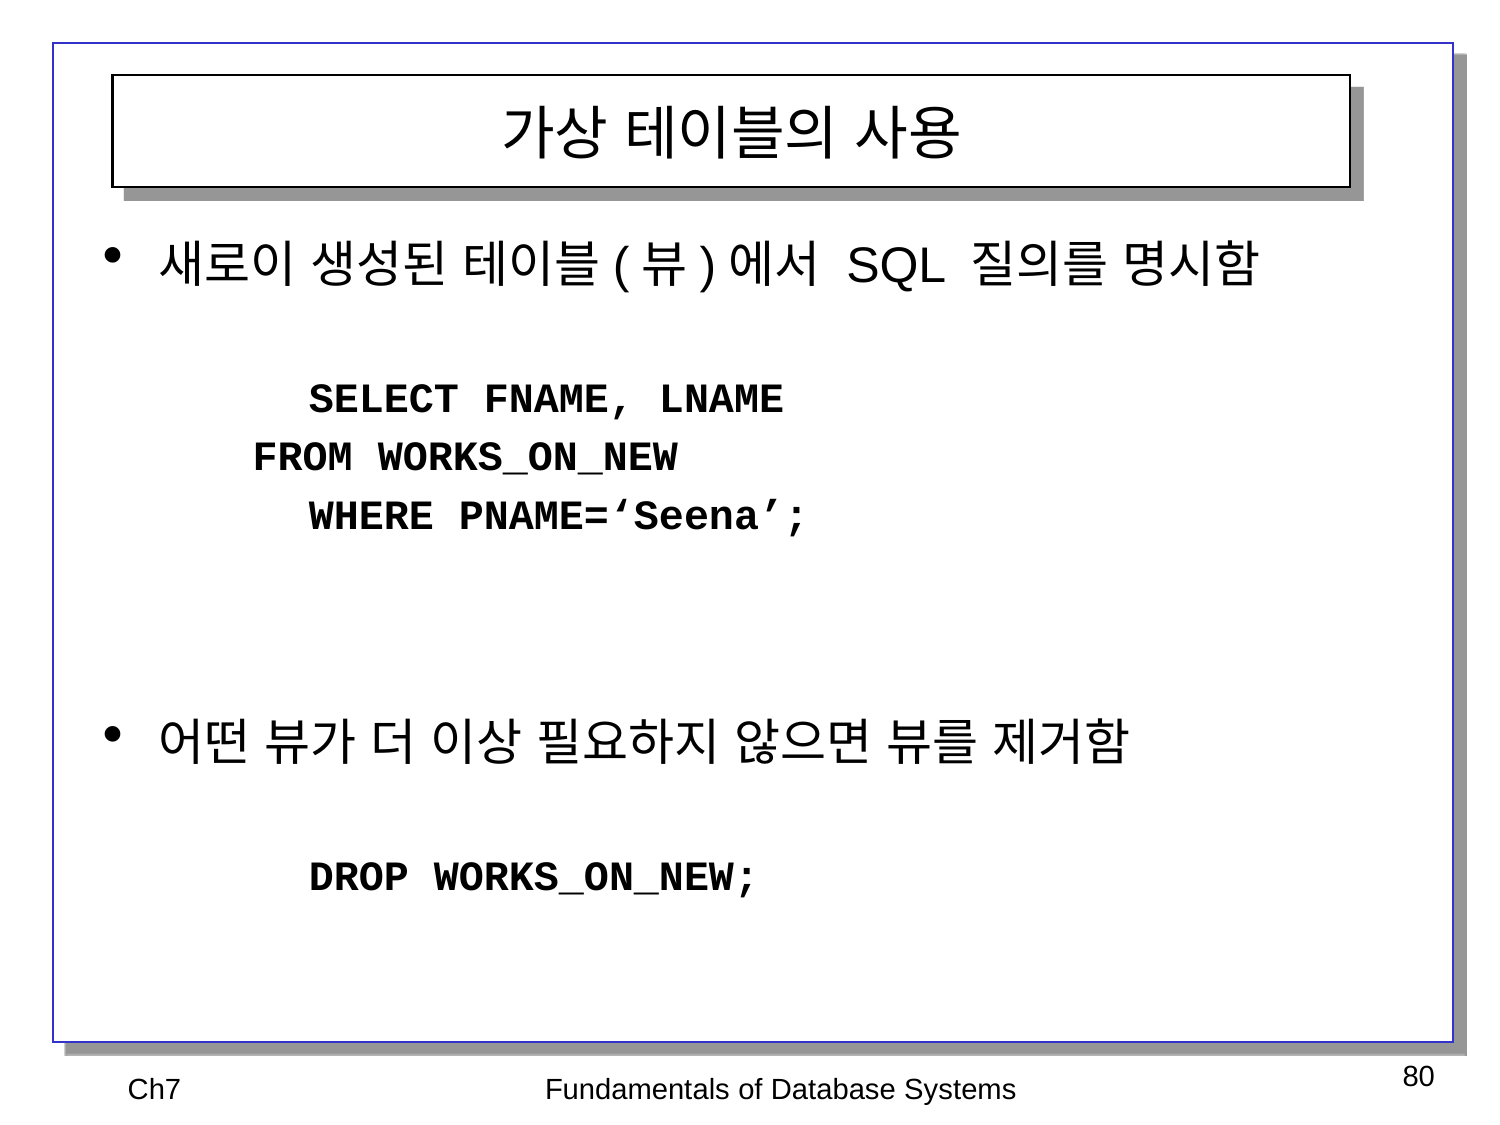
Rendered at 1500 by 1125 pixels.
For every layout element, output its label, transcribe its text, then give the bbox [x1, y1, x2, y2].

slide_number Ch7 [112, 1049, 426, 1125]
footer Fundamentals of Database Systems [449, 1049, 1113, 1125]
slide_number 80 [1136, 1049, 1451, 1125]
list 새로이 생성된 테이블(뷰)에서 SQL 질의를 명시함 SELECT FNAME, LNAME FROM WORKS_ON_NEW WHERE PNAME=‘Seena’; 어떤 뷰가 더 이상 필요하지 않으면 뷰를 제거함 DROP WORKS_ON_NEW; [87, 224, 1413, 1038]
text_box 가상 테이블의 사용 [112, 75, 1350, 188]
